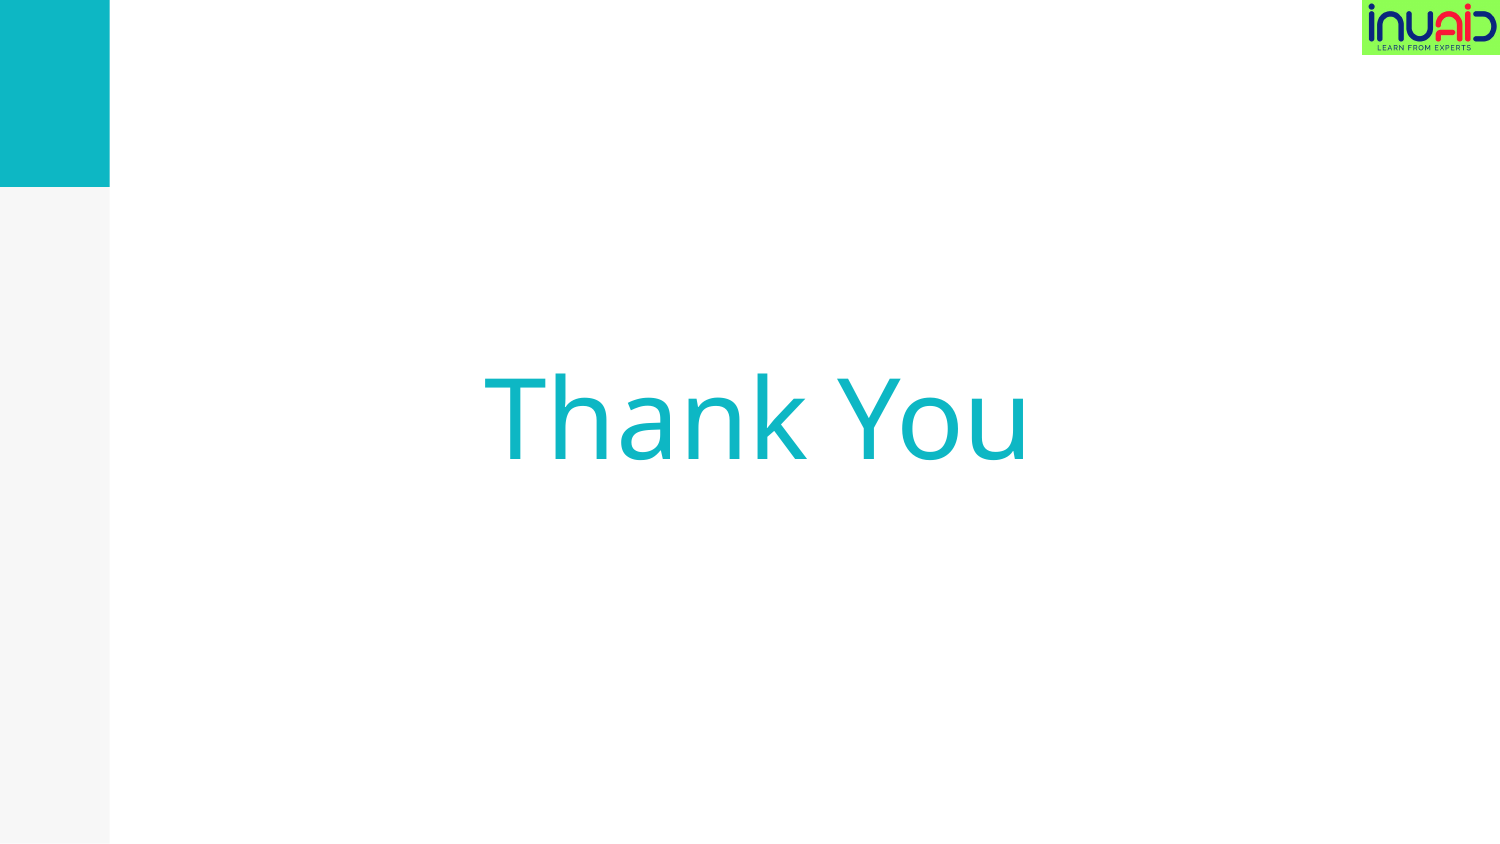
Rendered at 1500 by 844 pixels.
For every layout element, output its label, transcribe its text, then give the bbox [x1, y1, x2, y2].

title Thank You [467, 346, 1051, 498]
picture [1362, 0, 1500, 55]
